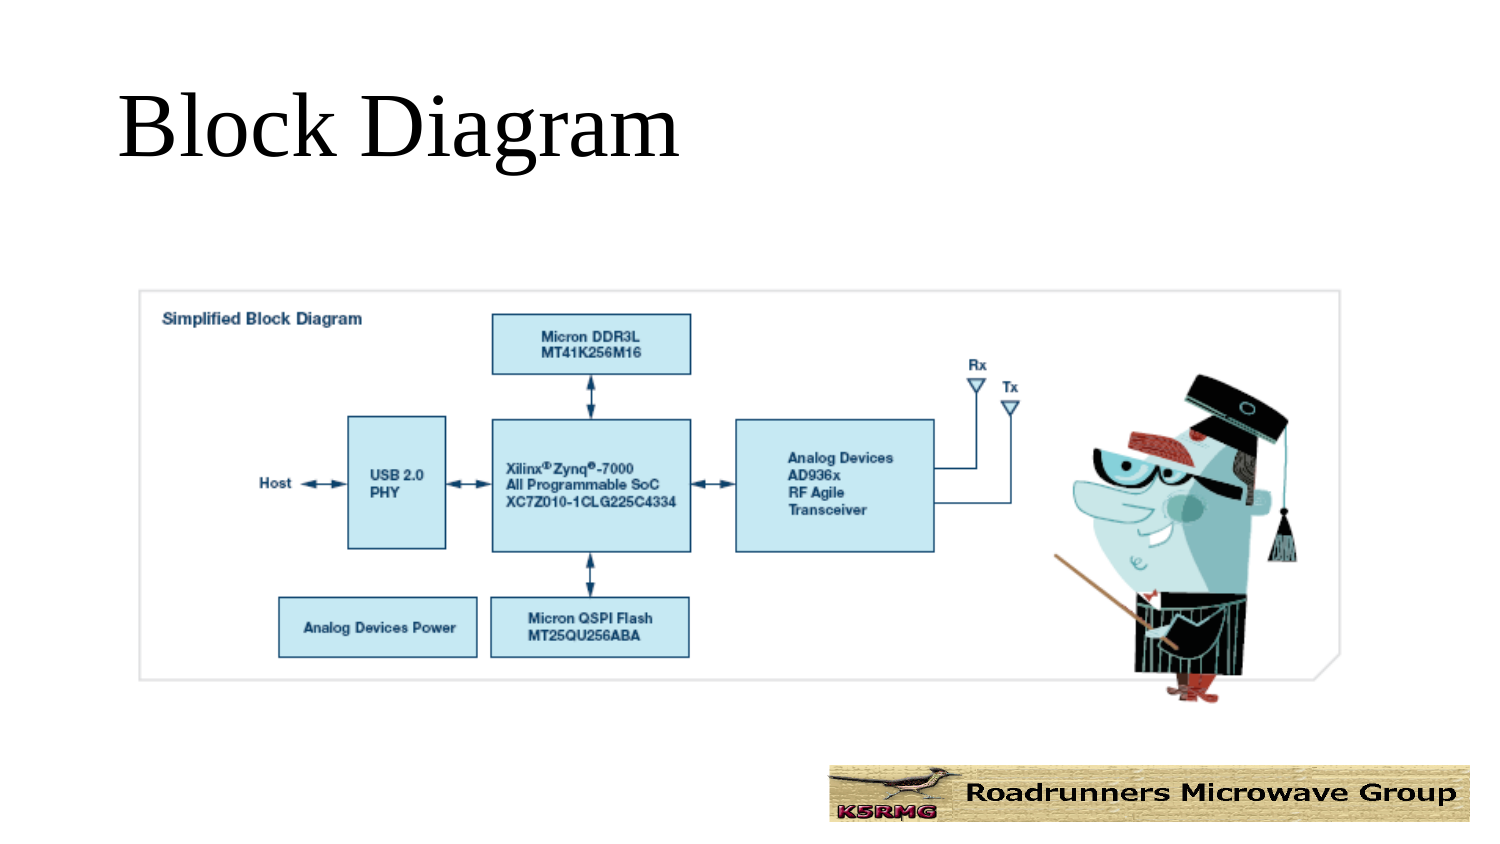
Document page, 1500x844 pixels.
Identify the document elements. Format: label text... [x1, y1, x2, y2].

text_box Block Diagram [103, 44, 1397, 208]
picture [134, 284, 1366, 706]
picture [827, 764, 1471, 822]
